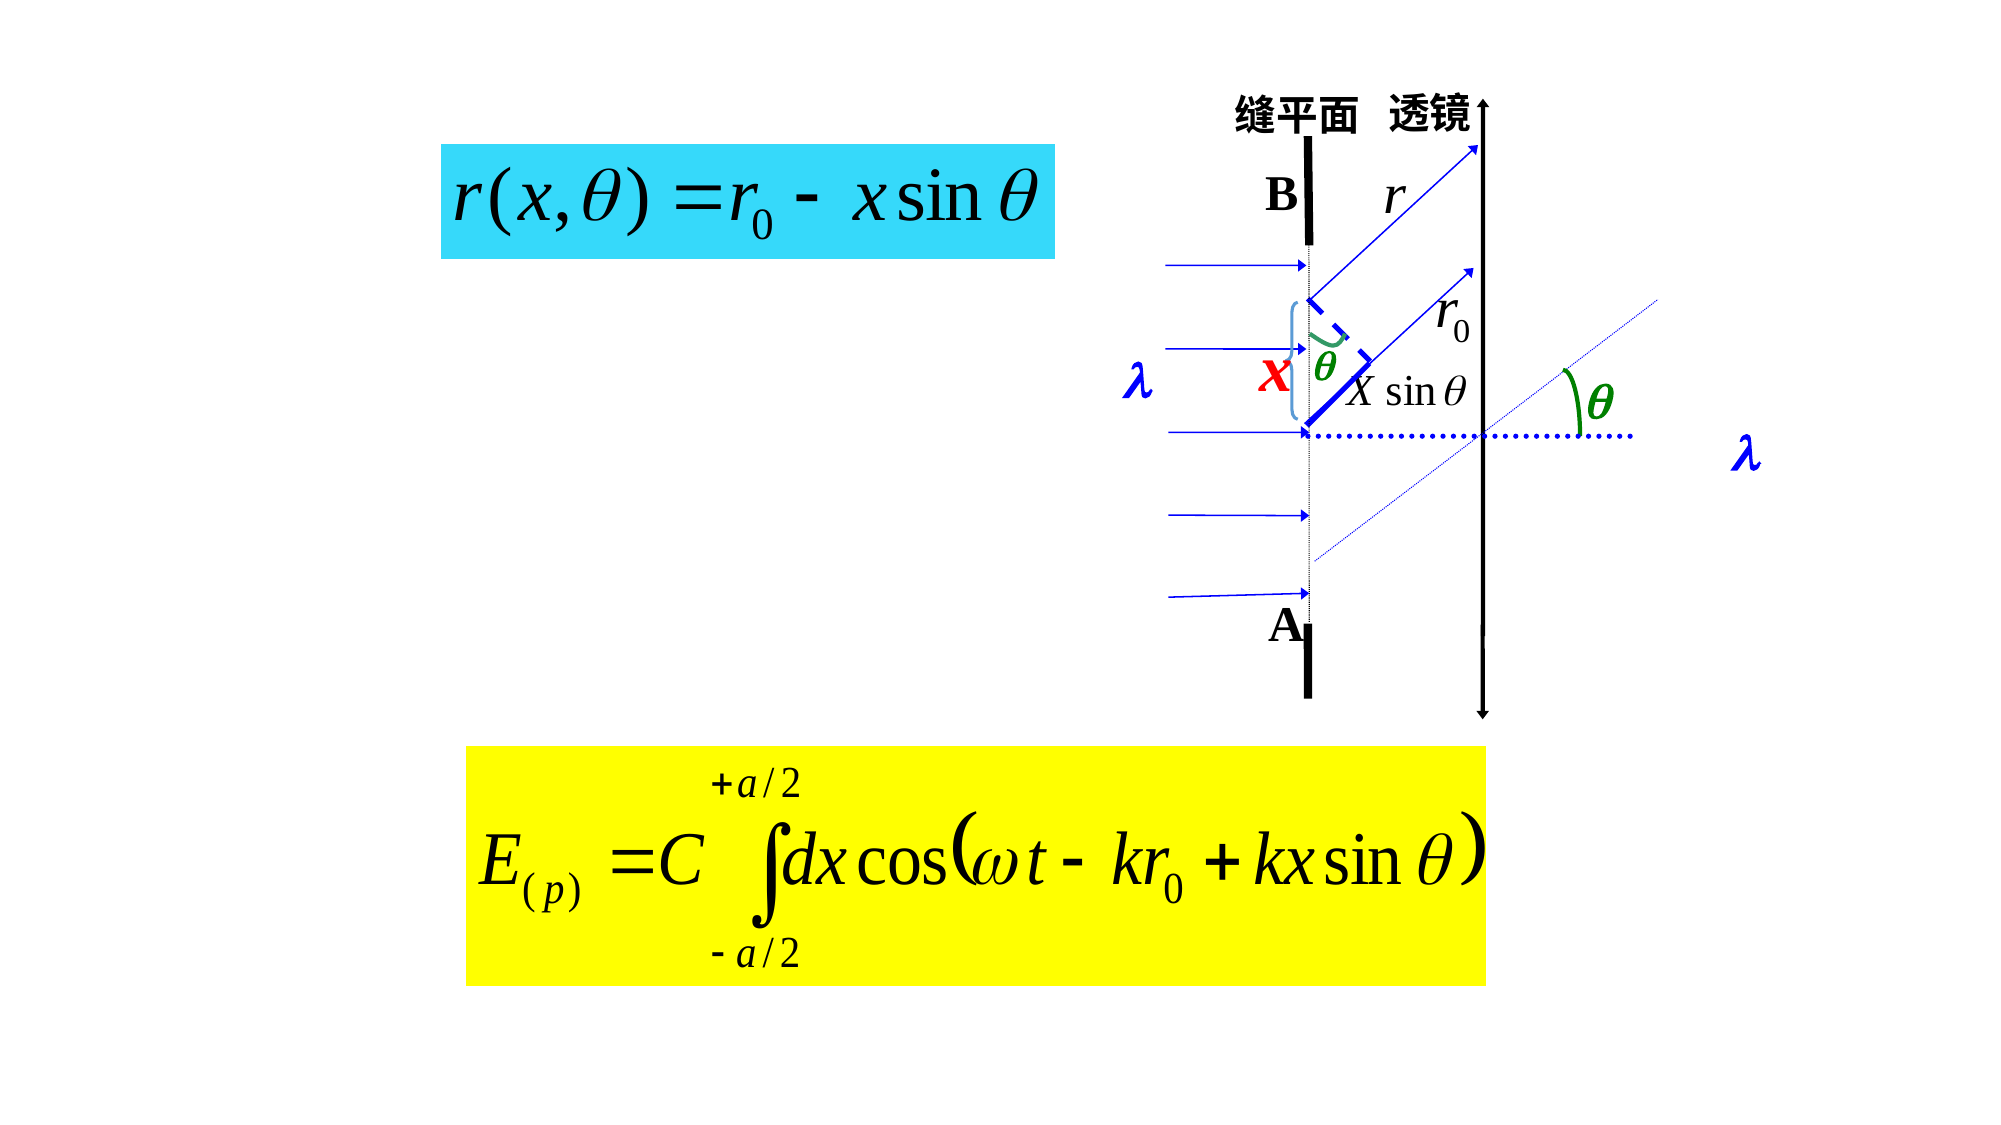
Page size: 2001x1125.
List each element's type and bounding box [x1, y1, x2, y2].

text_box [466, 745, 1486, 986]
text_box [1728, 417, 1791, 474]
text_box [1120, 84, 1658, 720]
text_box [440, 143, 1056, 259]
